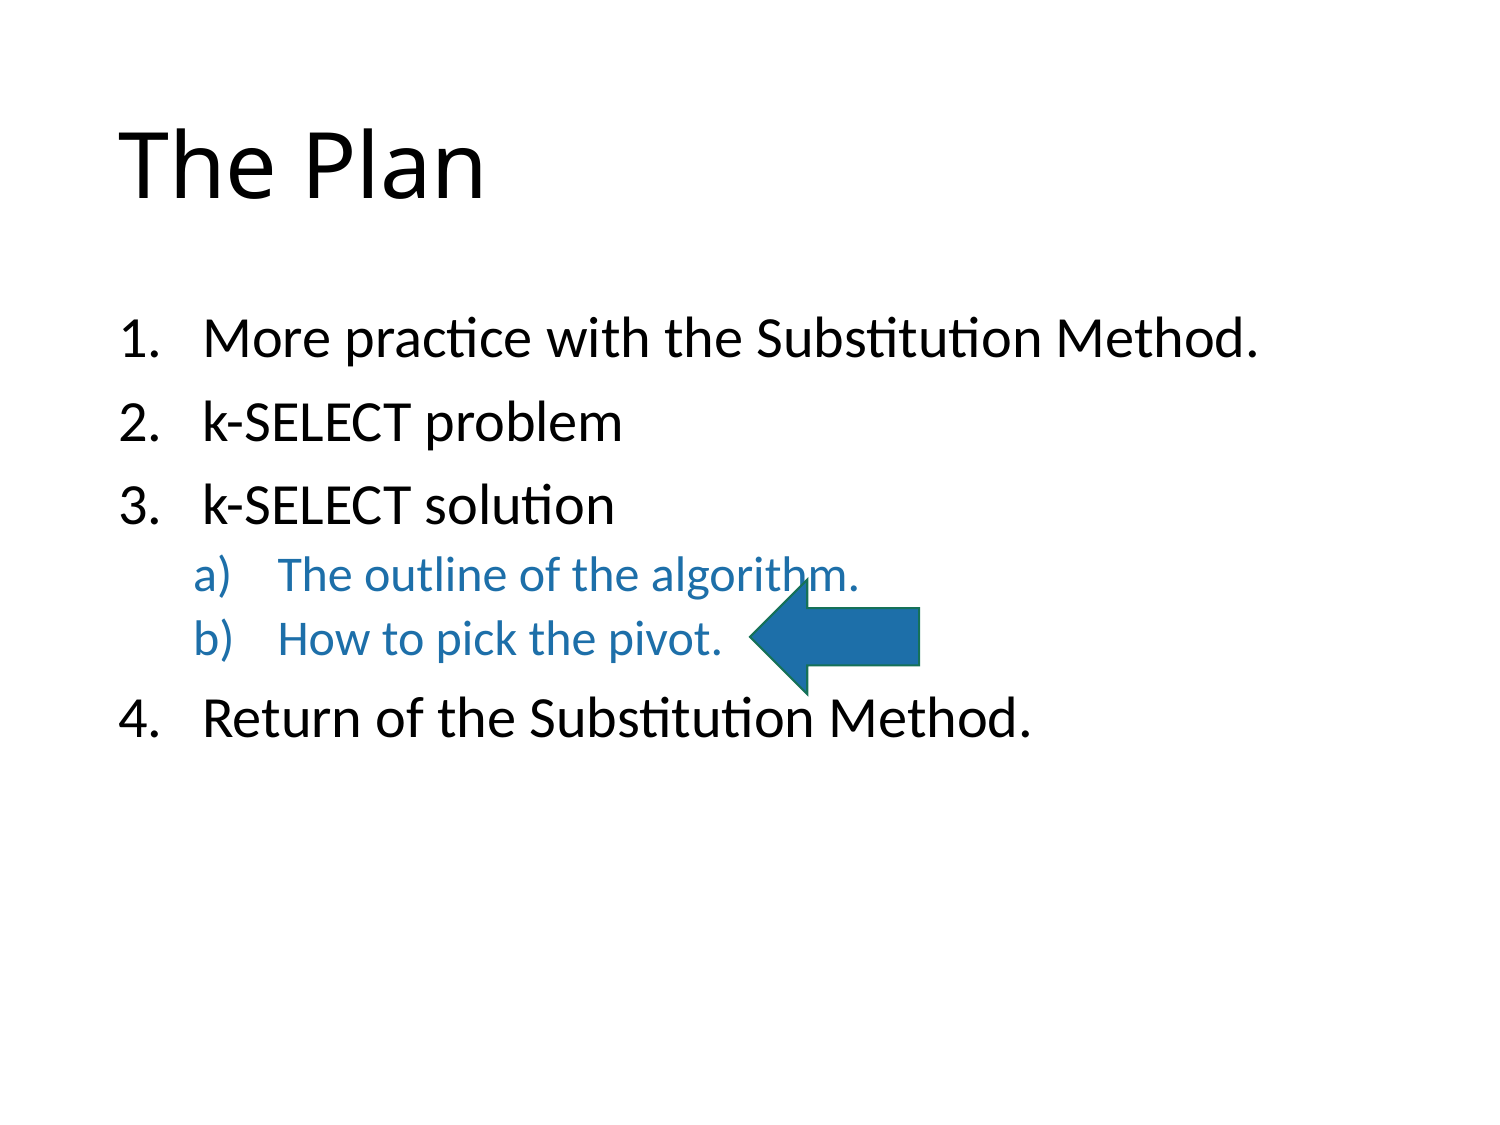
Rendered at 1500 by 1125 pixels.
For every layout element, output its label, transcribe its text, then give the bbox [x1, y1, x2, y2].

title The Plan [103, 59, 1397, 278]
text_box [748, 577, 921, 697]
list More practice with the Substitution Method. k-SELECT problem k-SELECT solution The outline of the algorithm. How to pick the pivot. Return of the Substitution Method. [103, 299, 1397, 1014]
